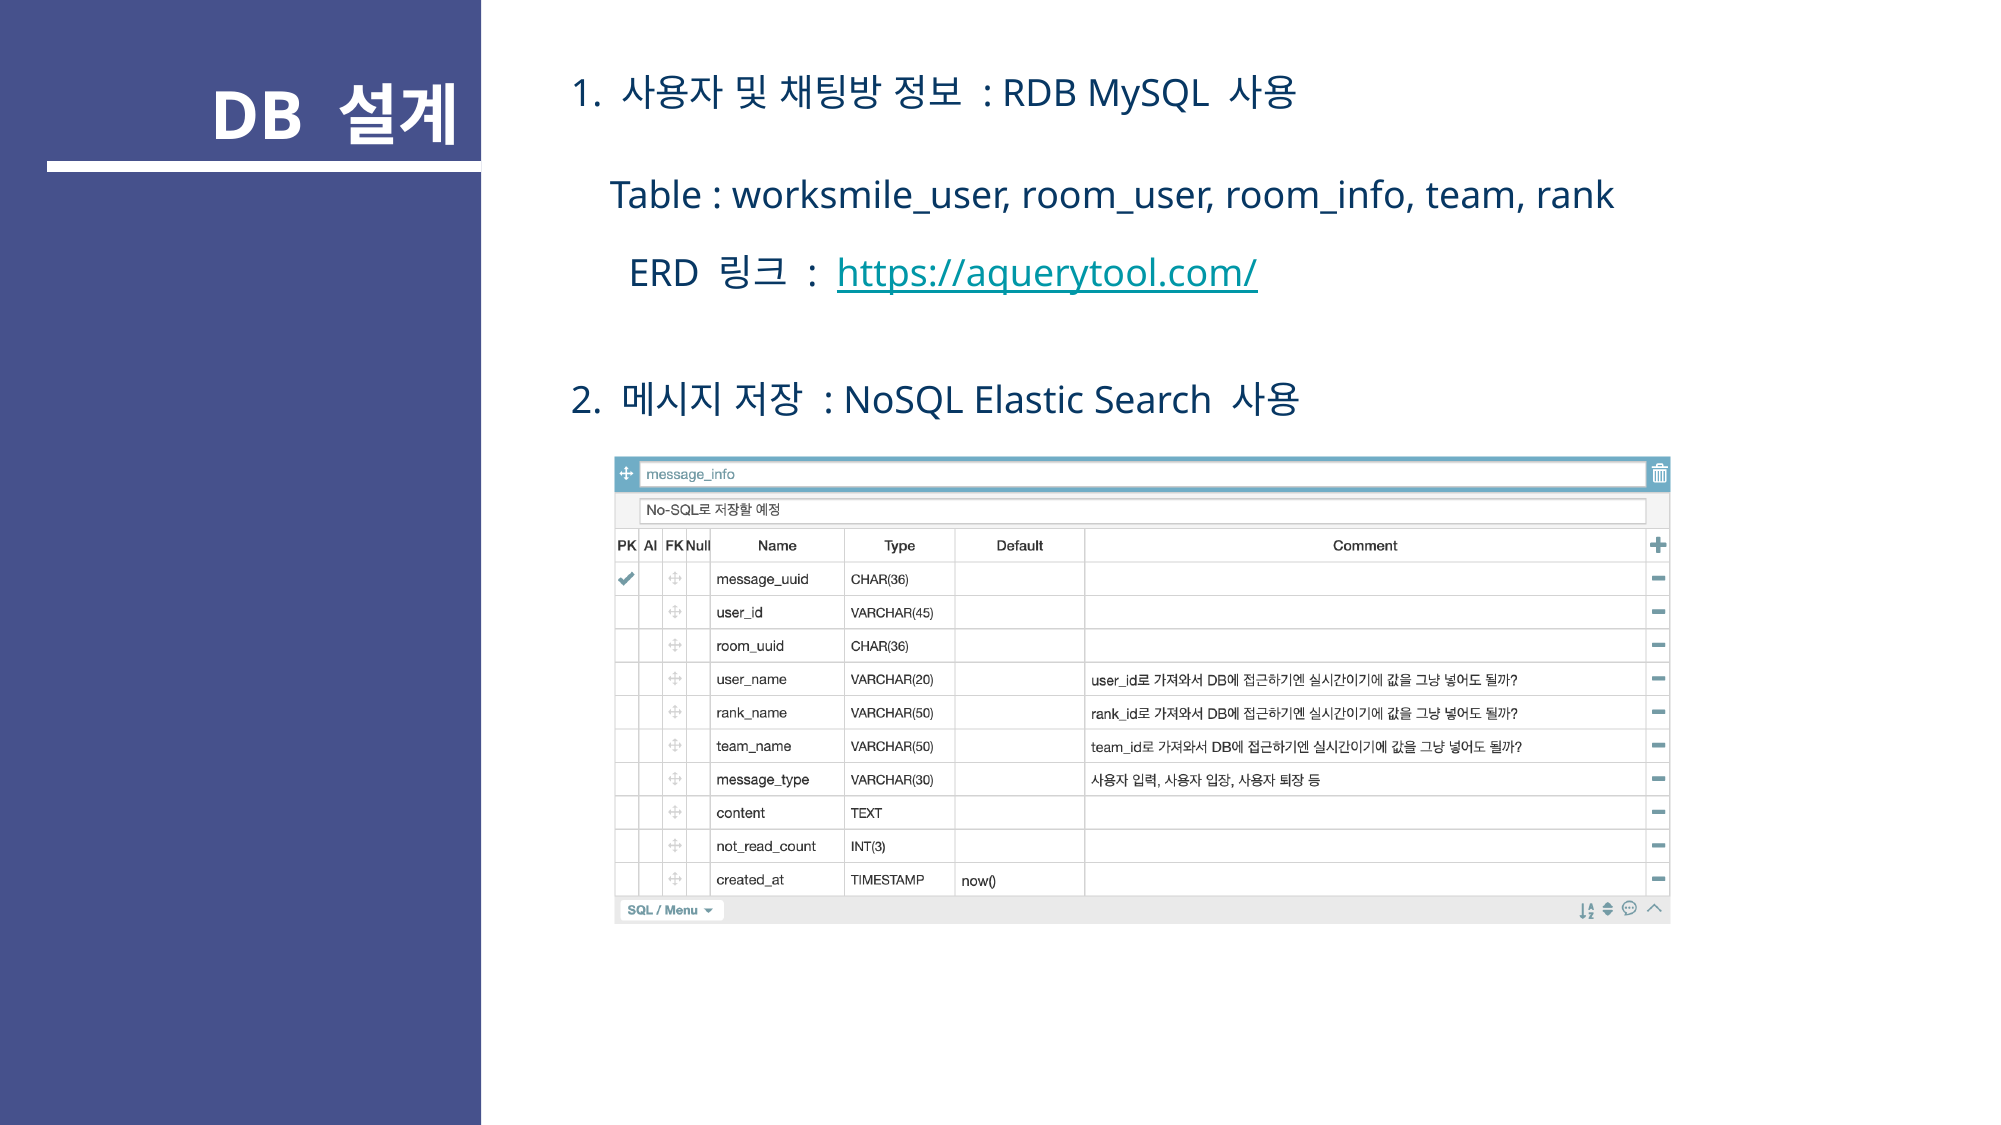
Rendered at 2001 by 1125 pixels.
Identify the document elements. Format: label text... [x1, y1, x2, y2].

subtitle 1. 사용자 및 채팅방 정보 : RDB MySQL 사용 Table : worksmile_user, room_user, room_info, team, rank 2. 메시지 저장 : NoSQL Elastic Search 사용 [537, 47, 1913, 464]
picture [601, 443, 1682, 932]
text_box ERD 링크 : https://aquerytool.com/​ [613, 241, 1354, 308]
text_box DB 설계 [116, 67, 481, 158]
text_box [47, 161, 481, 172]
